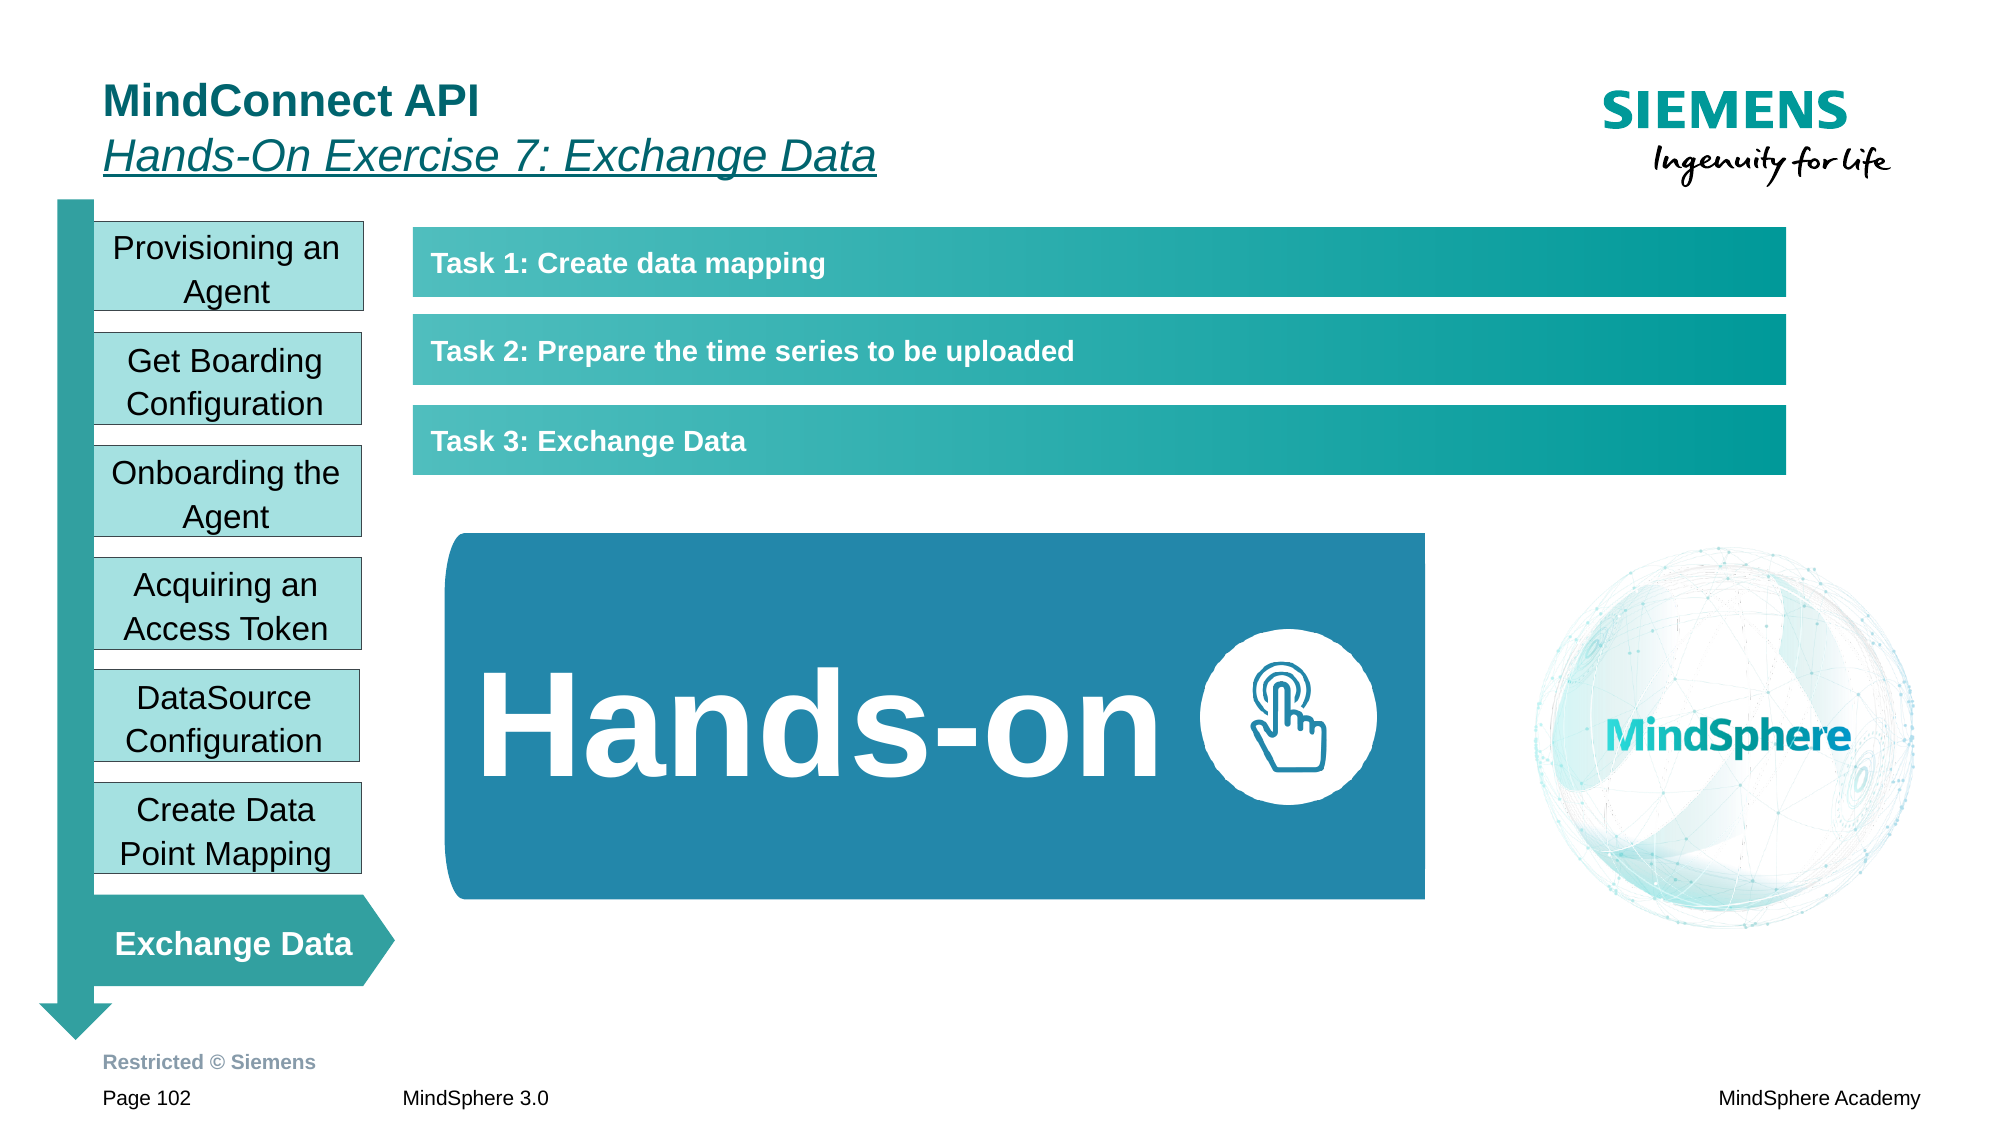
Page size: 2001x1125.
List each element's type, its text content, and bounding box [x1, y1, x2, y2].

text_box Task 1: Create data mapping [411, 225, 1788, 299]
text_box Create Data Point Mapping [94, 782, 362, 874]
text_box Get Boarding Configuration [94, 332, 362, 425]
text_box Acquiring an Access Token [94, 557, 362, 650]
text_box DataSource Configuration [94, 669, 360, 762]
text_box Exchange Data [94, 894, 395, 987]
text_box Provisioning an Agent [94, 221, 364, 311]
text_box Onboarding the Agent [94, 445, 362, 537]
text_box [38, 199, 113, 1041]
picture [1532, 546, 1915, 929]
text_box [444, 532, 1426, 900]
title MindConnect API Hands-On Exercise 7: Exchange Data [0, 0, 2000, 237]
text_box Task 3: Exchange Data [411, 403, 1788, 477]
text_box Task 2: Prepare the time series to be uploaded [411, 313, 1788, 387]
